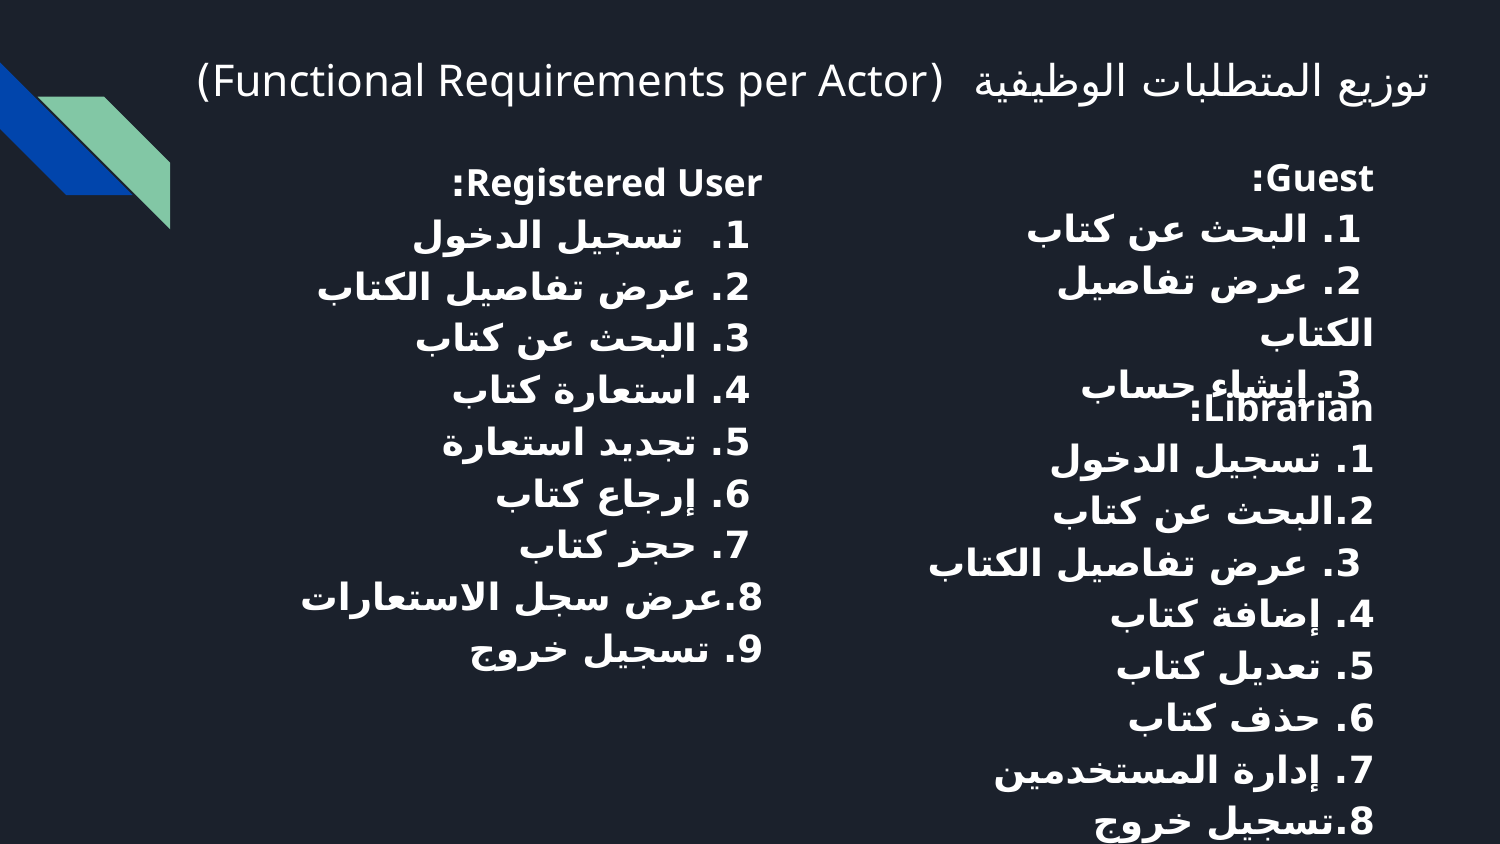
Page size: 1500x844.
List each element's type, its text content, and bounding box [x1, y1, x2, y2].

text_box Guest: 1. البحث عن كتاب 2. عرض تفاصيل الكتاب 3. إنشاء حساب [988, 132, 1390, 410]
text_box Registered User: 1. تسجيل الدخول 2. عرض تفاصيل الكتاب 3. البحث عن كتاب 4. استعارة كتاب 5. تجديد استعارة 6. إرجاع كتاب 7. حجز كتاب 8.عرض سجل الاستعارات 9. تسجيل خروج [221, 137, 779, 707]
text_box توزيع المتطلبات الوظيفية (Functional Requirements per Actor) [145, 37, 1445, 132]
text_box Librarian: 1. تسجيل الدخول 2.البحث عن كتاب 3. عرض تفاصيل الكتاب 4. إضافة كتاب 5. تعديل كتاب 6. حذف كتاب 7. إدارة المستخدمين 8.تسجيل خروج [886, 361, 1390, 844]
